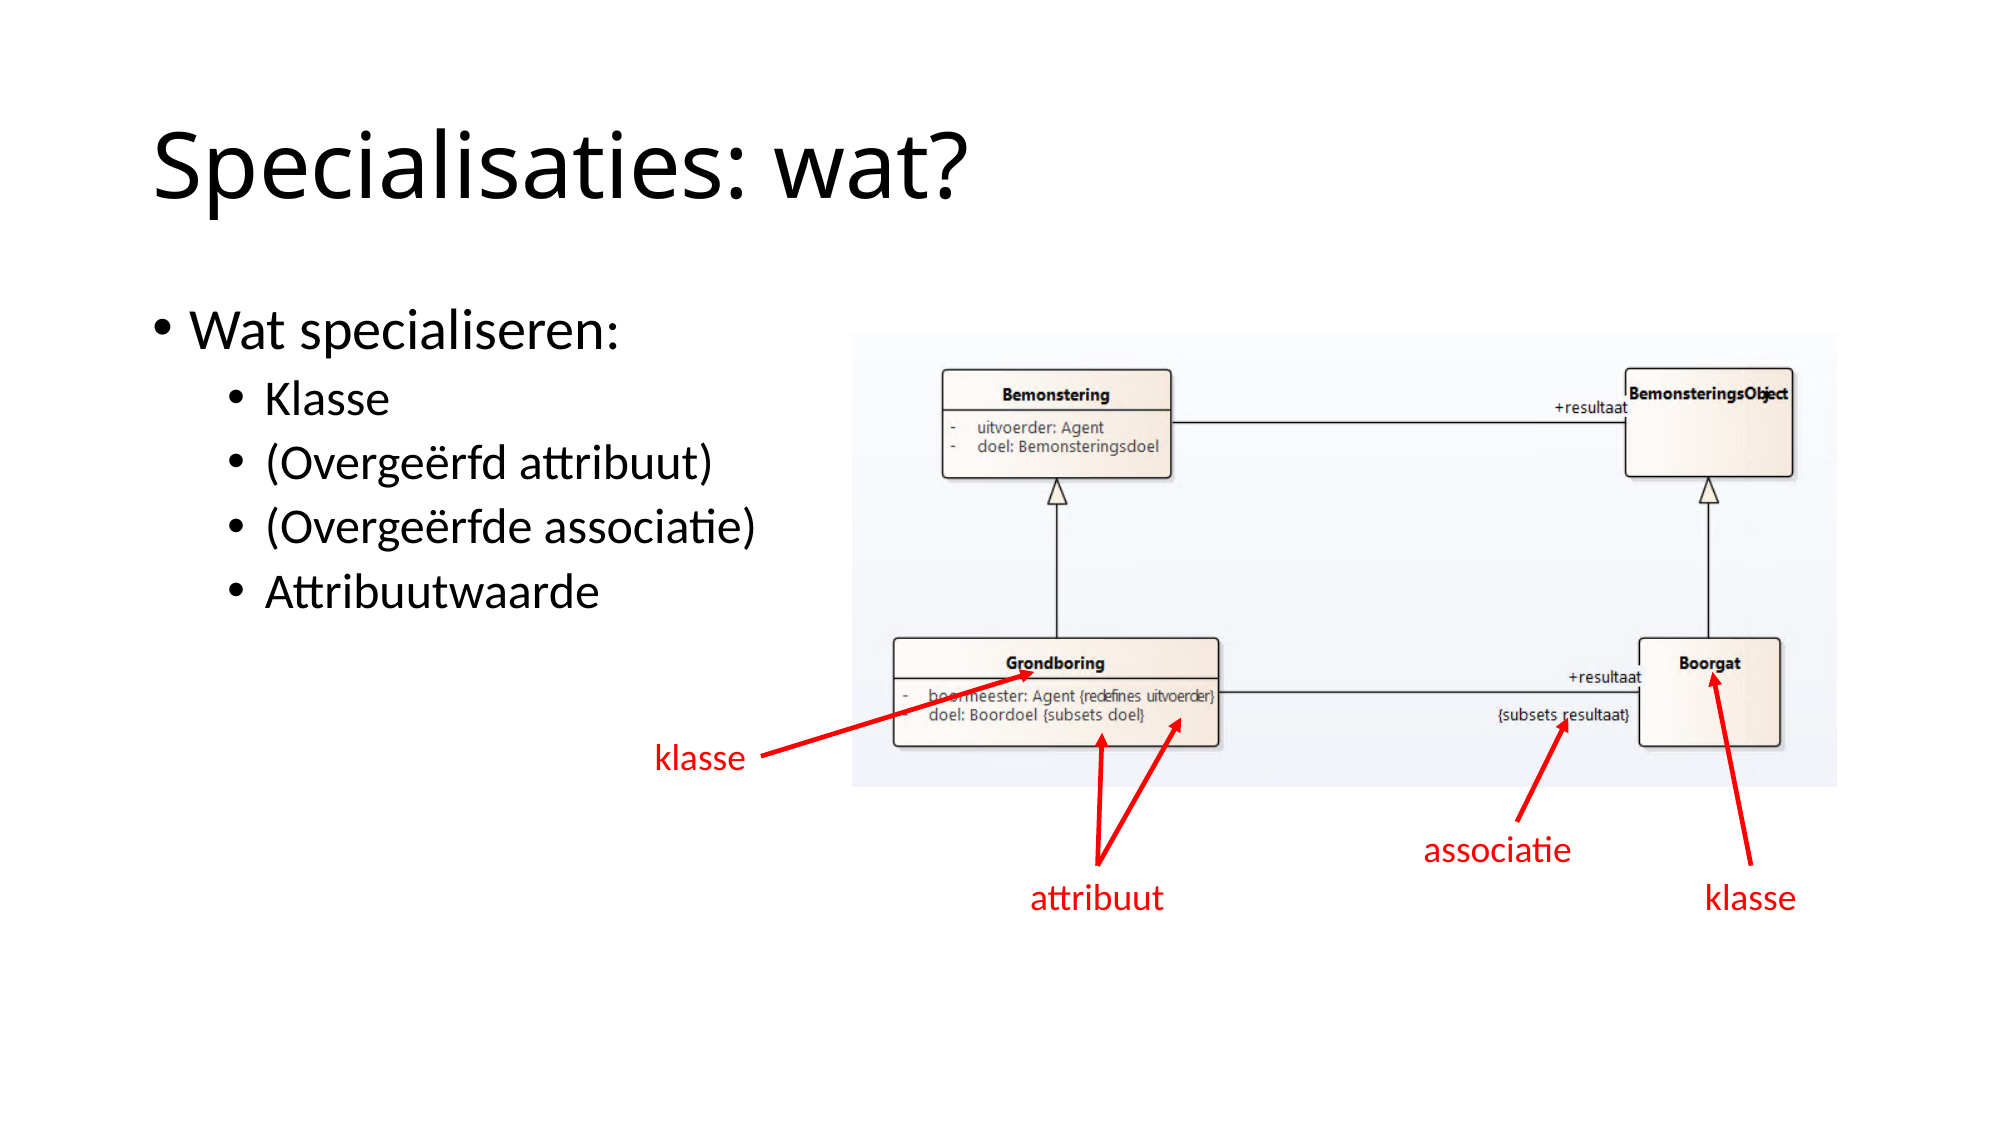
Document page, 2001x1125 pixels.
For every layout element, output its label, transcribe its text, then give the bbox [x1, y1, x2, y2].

title Specialisaties: wat? [137, 59, 1863, 278]
text_box associatie [1408, 817, 1588, 878]
list Wat specialiseren: Klasse (Overgeërfd attribuut) (Overgeërfde associatie) Attribuutwaarde [137, 291, 1863, 1006]
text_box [1097, 717, 1182, 866]
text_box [1097, 732, 1103, 866]
text_box klasse [1690, 865, 1812, 926]
text_box klasse [639, 725, 762, 786]
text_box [1516, 717, 1569, 822]
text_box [760, 671, 1035, 757]
text_box attribuut [1015, 865, 1180, 926]
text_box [1712, 671, 1752, 866]
picture [852, 333, 1837, 787]
